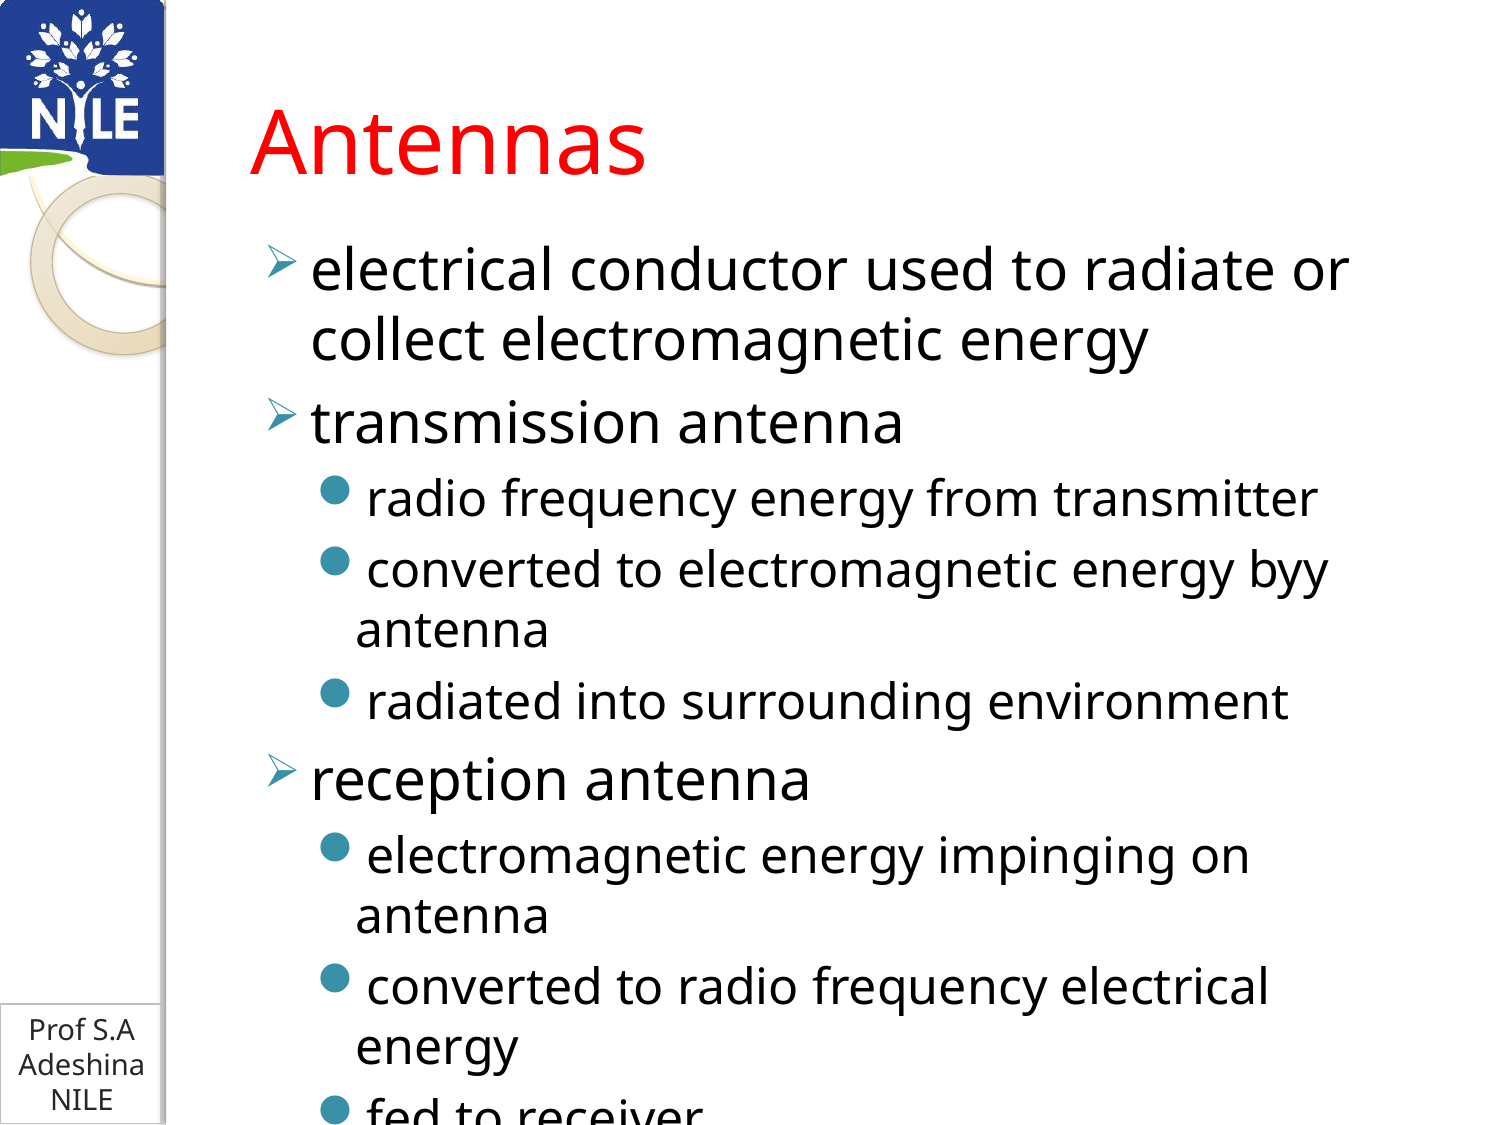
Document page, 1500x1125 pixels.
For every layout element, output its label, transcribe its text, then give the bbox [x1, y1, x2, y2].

title Antennas [235, 45, 1466, 233]
list electrical conductor used to radiate or collect electromagnetic energy transmission antenna radio frequency energy from transmitter converted to electromagnetic energy byy antenna radiated into surrounding environment reception antenna electromagnetic energy impinging on antenna converted to radio frequency electrical energy fed to receiver same antenna is often used for both purposes [235, 224, 1426, 1101]
text_box Prof S.A Adeshina NILE [0, 1003, 164, 1124]
picture [0, 0, 164, 176]
